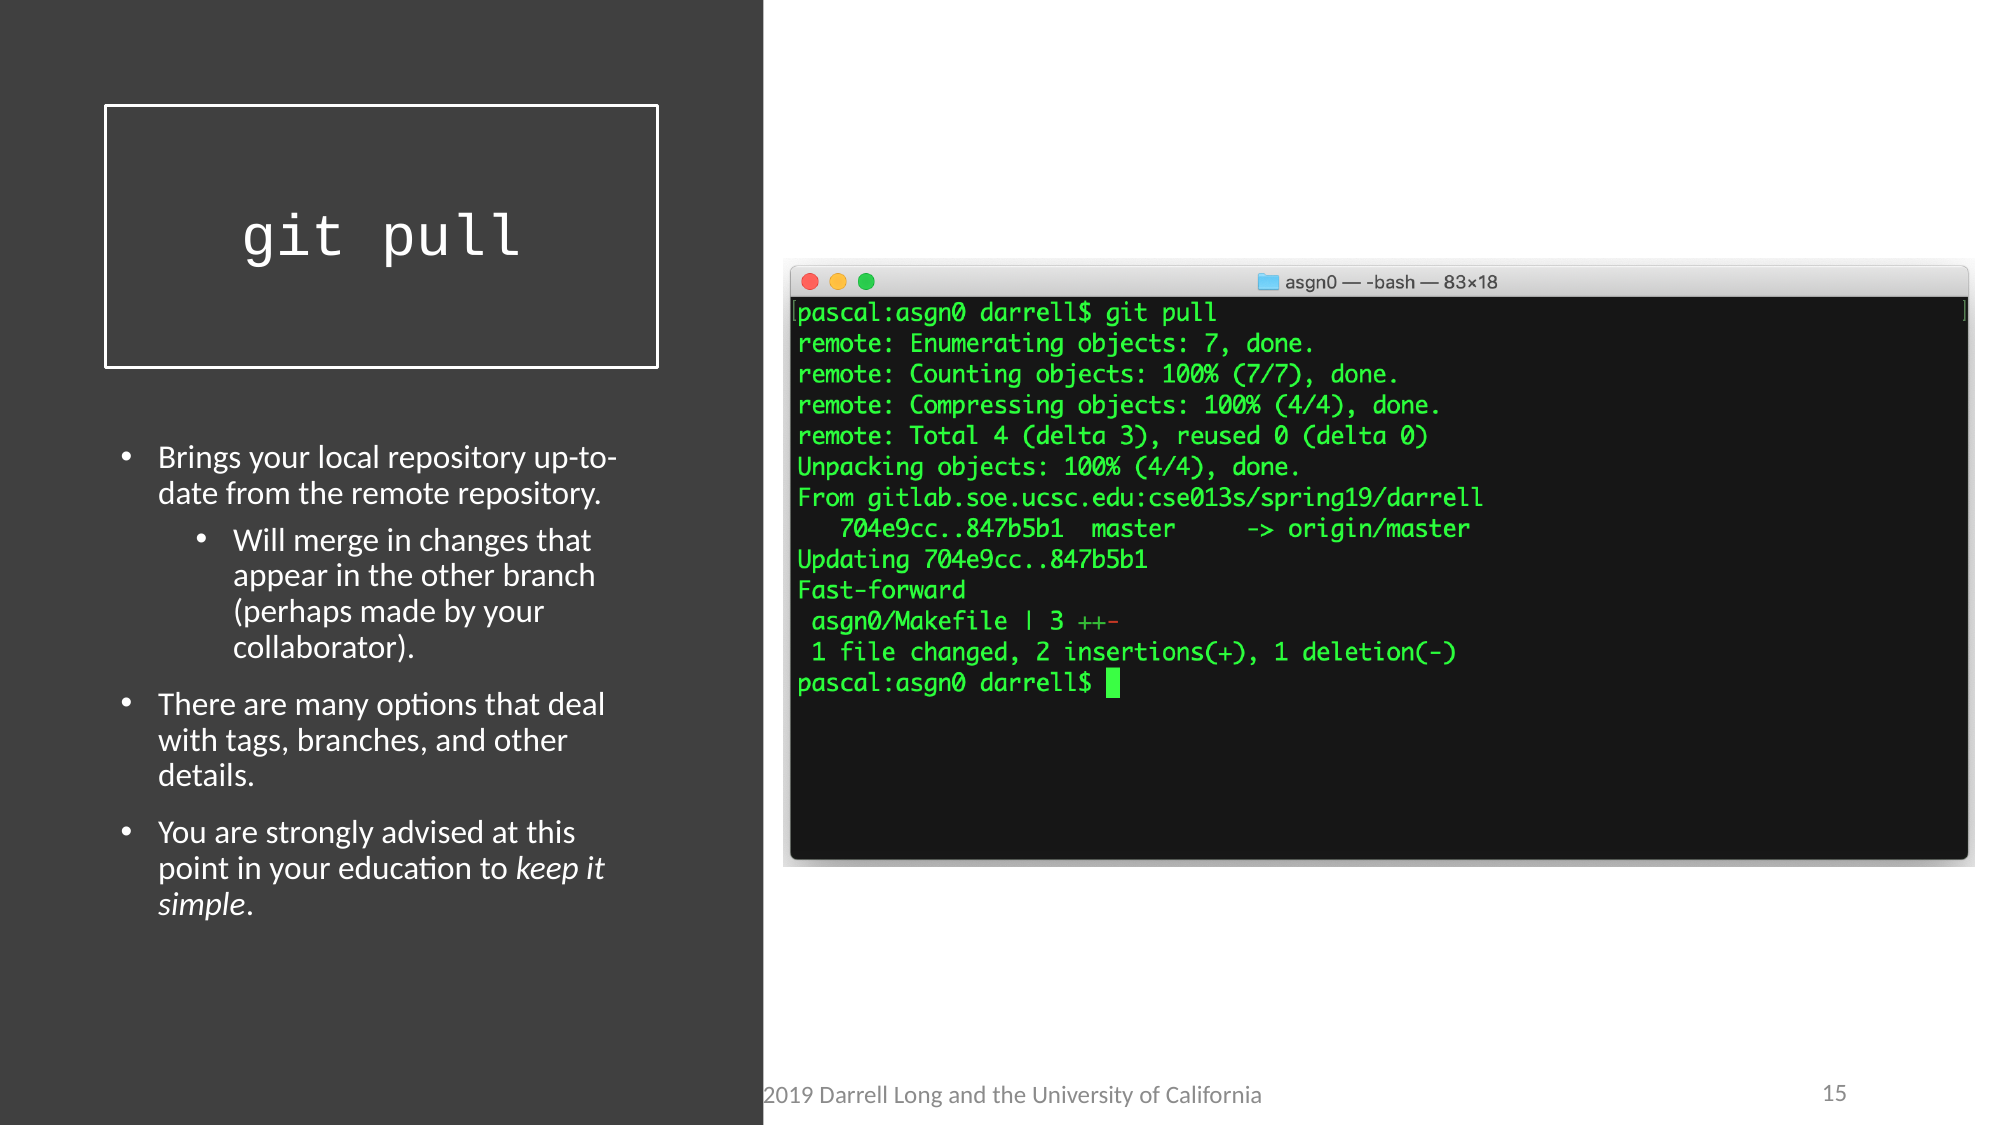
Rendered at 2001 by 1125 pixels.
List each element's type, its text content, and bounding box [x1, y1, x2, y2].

list Brings your local repository up-to-date from the remote repository. Will merge in changes that appear in the other branch (perhaps made by your collaborator). There are many options that deal with tags, branches, and other details. You are strongly advised at this point in your education to keep it simple. [105, 432, 658, 994]
footer © 2019 Darrell Long and the University of California [662, 1063, 1338, 1124]
title git pull [105, 105, 658, 368]
text_box [0, 0, 764, 1125]
picture [783, 258, 1975, 867]
slide_number 15 [1412, 1061, 1863, 1122]
